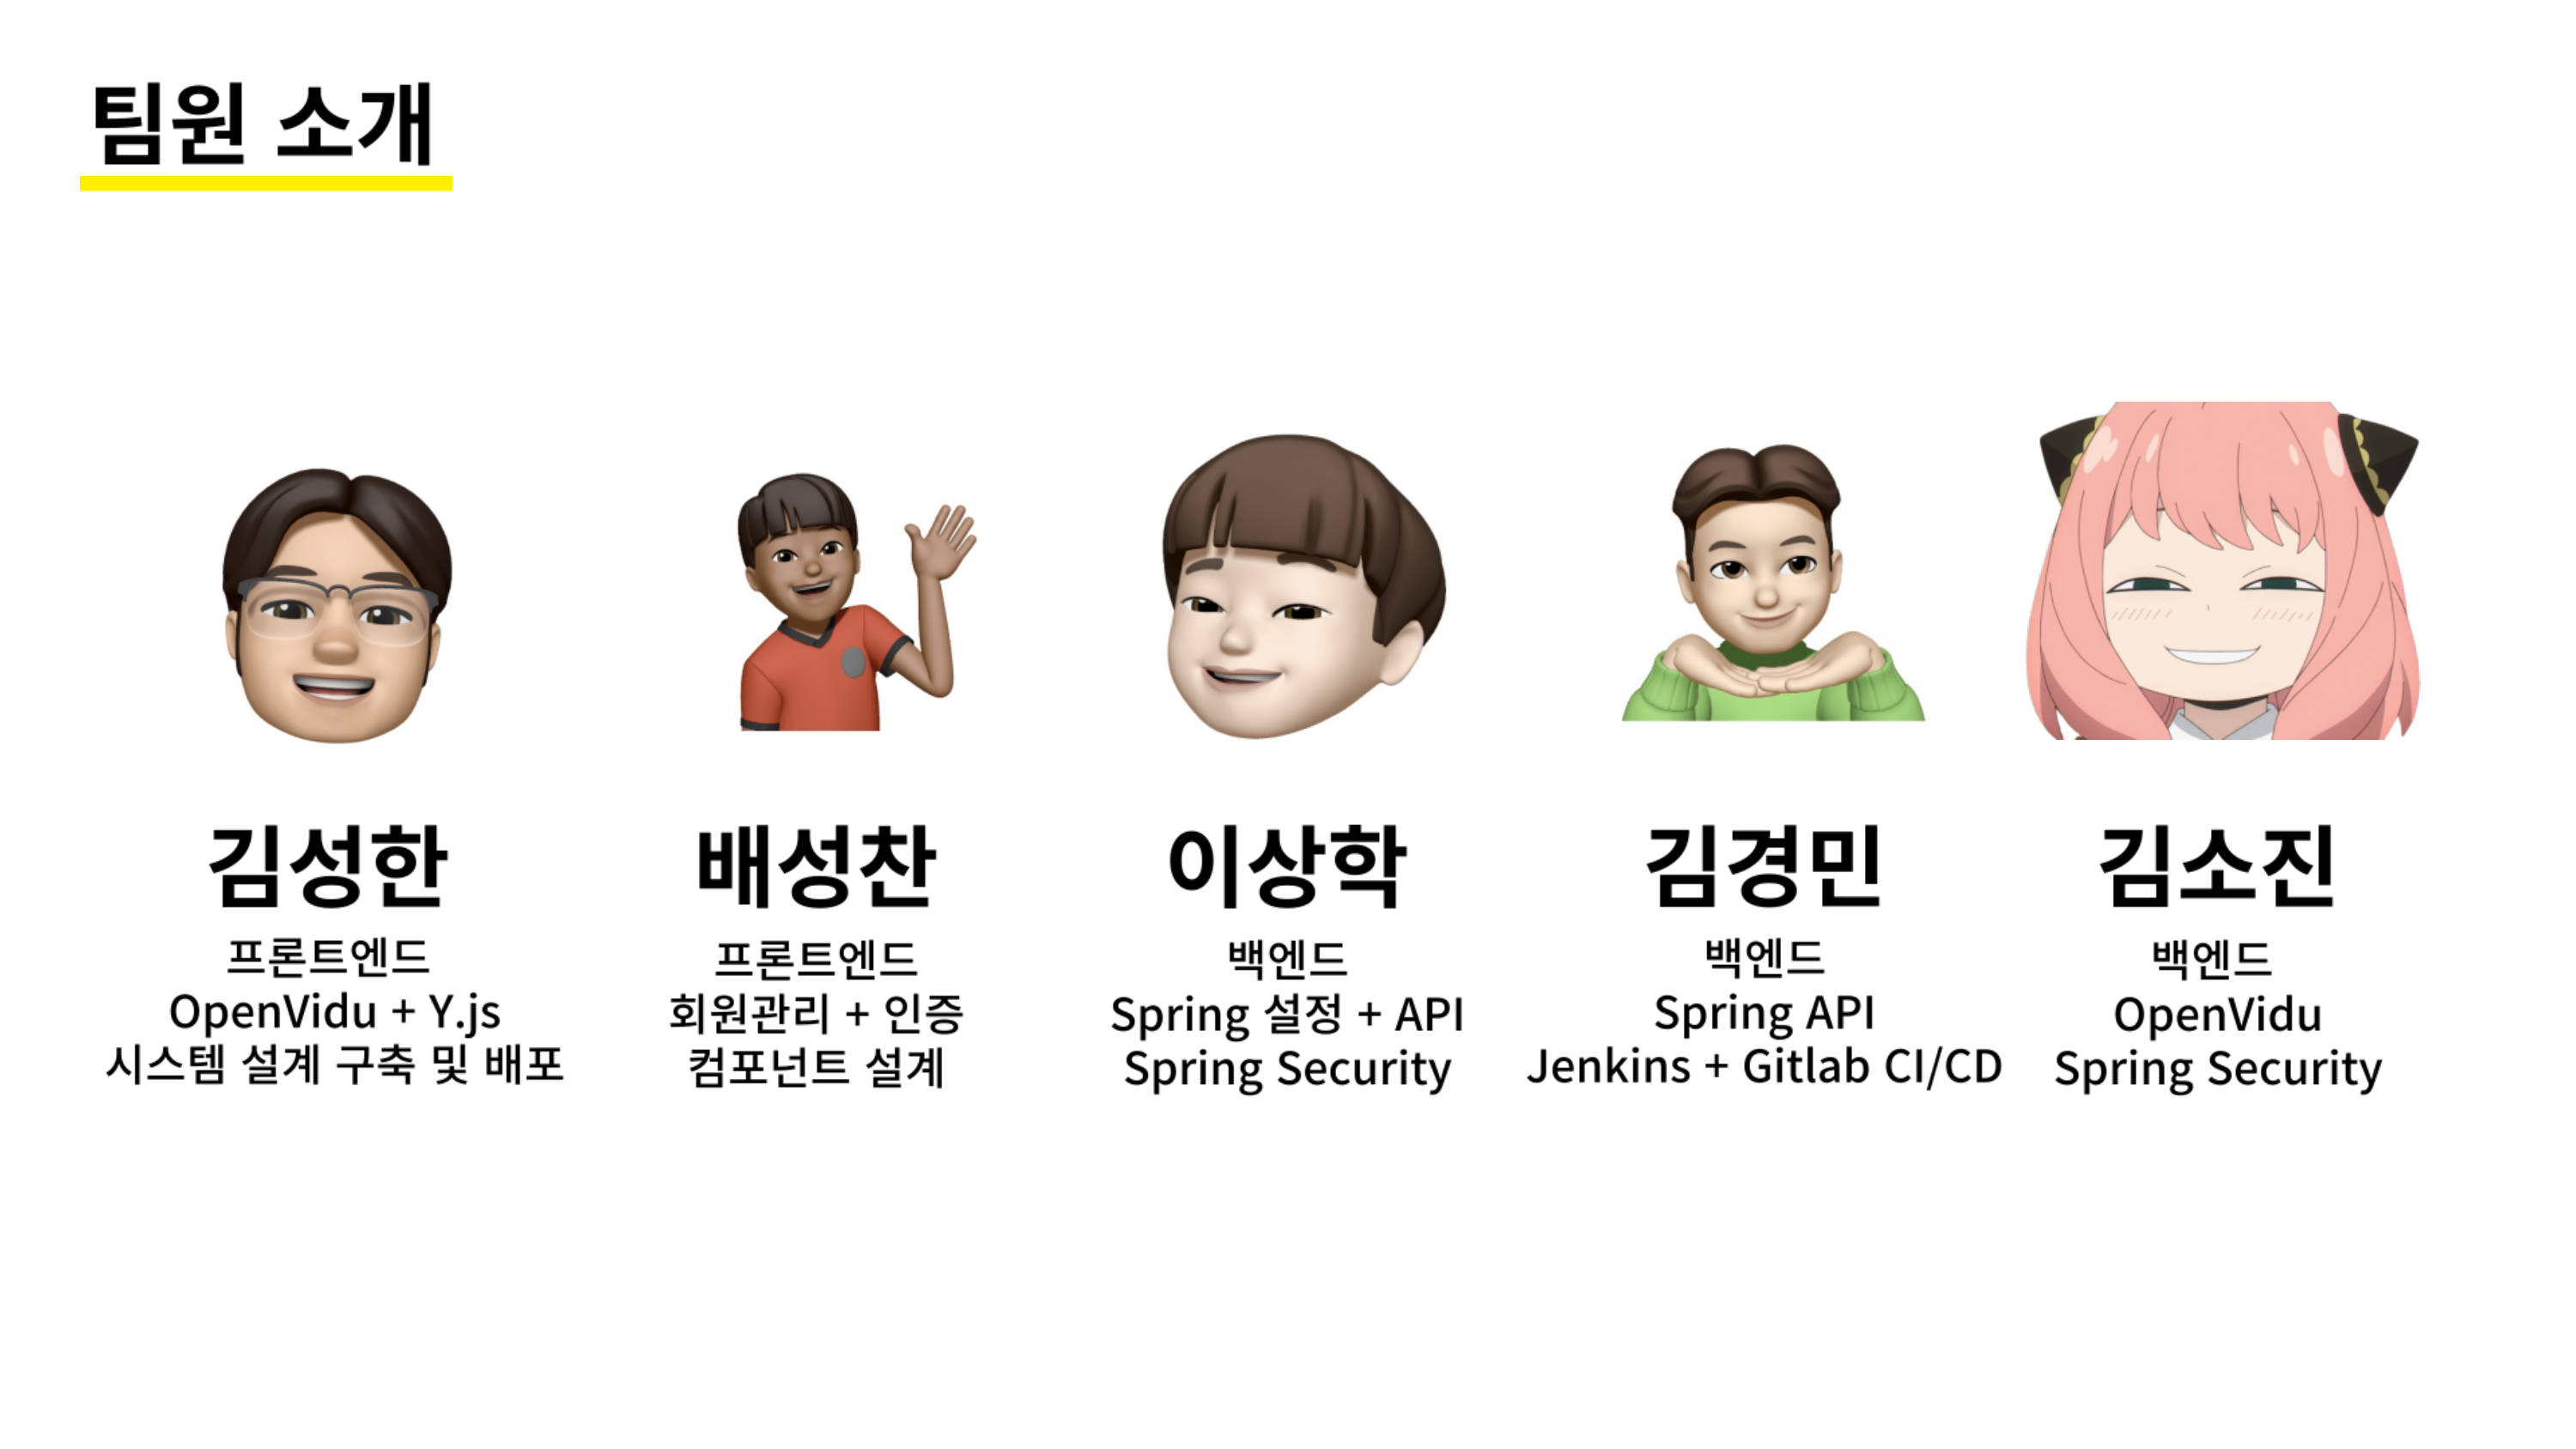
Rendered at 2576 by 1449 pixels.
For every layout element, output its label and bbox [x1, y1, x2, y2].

text_box [2009, 402, 2428, 741]
picture [1499, 787, 2018, 1109]
text_box [80, 176, 454, 192]
text_box [1030, 383, 1546, 770]
picture [1056, 787, 1486, 1115]
text_box [646, 399, 1021, 774]
text_box [1540, 392, 1990, 782]
text_box [88, 399, 599, 802]
picture [81, 787, 982, 1109]
picture [2032, 787, 2405, 1115]
picture [67, 45, 476, 208]
